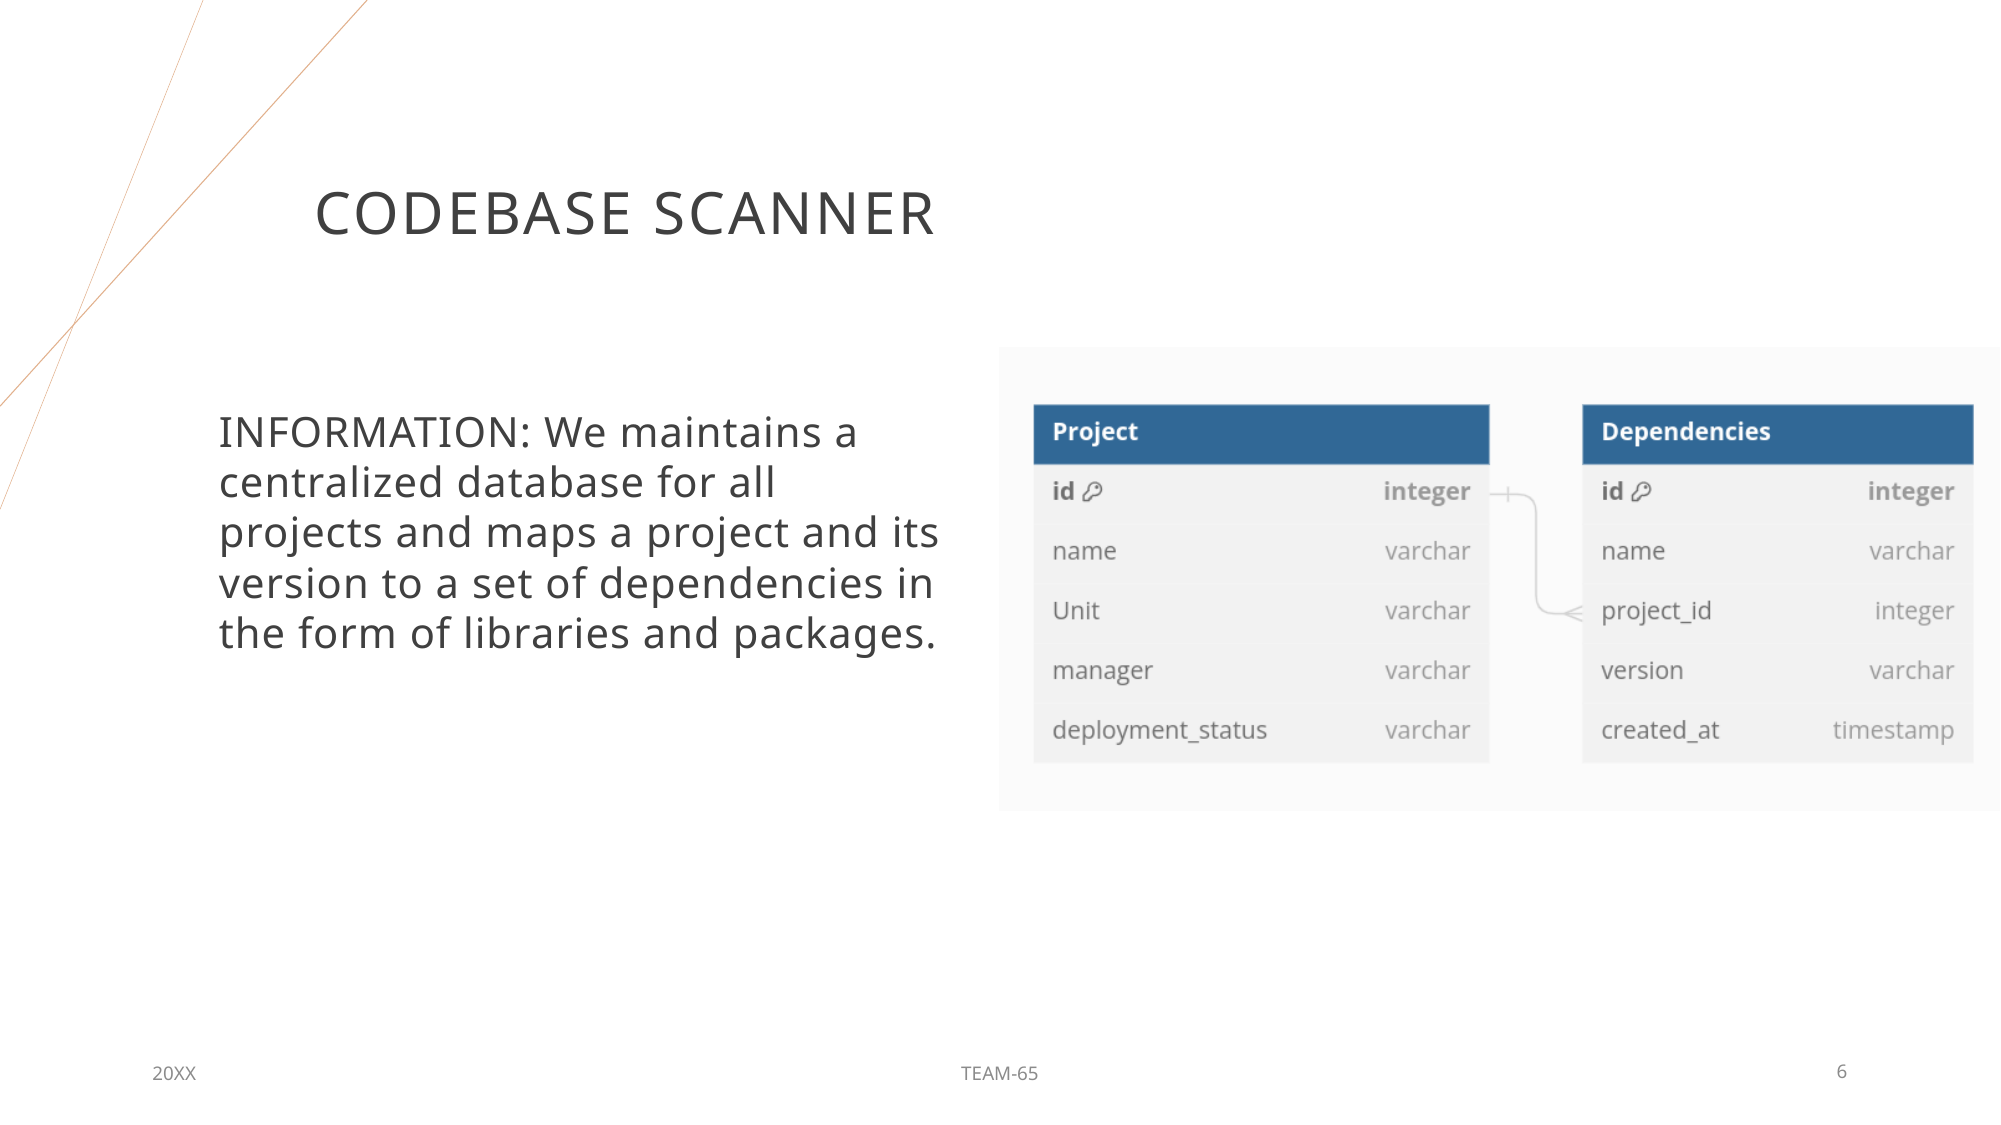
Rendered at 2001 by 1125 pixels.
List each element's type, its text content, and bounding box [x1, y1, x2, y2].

slide_number 6 [1412, 1042, 1863, 1103]
list CODEBASE SCANNER [299, 119, 1863, 255]
picture [999, 347, 2000, 811]
list INFORMATION: We maintains a centralized database for all projects and maps a project and its version to a set of dependencies in the form of libraries and packages. [203, 398, 962, 727]
footer TEAM-65 [662, 1042, 1338, 1103]
slide_number 20XX [137, 1042, 588, 1103]
